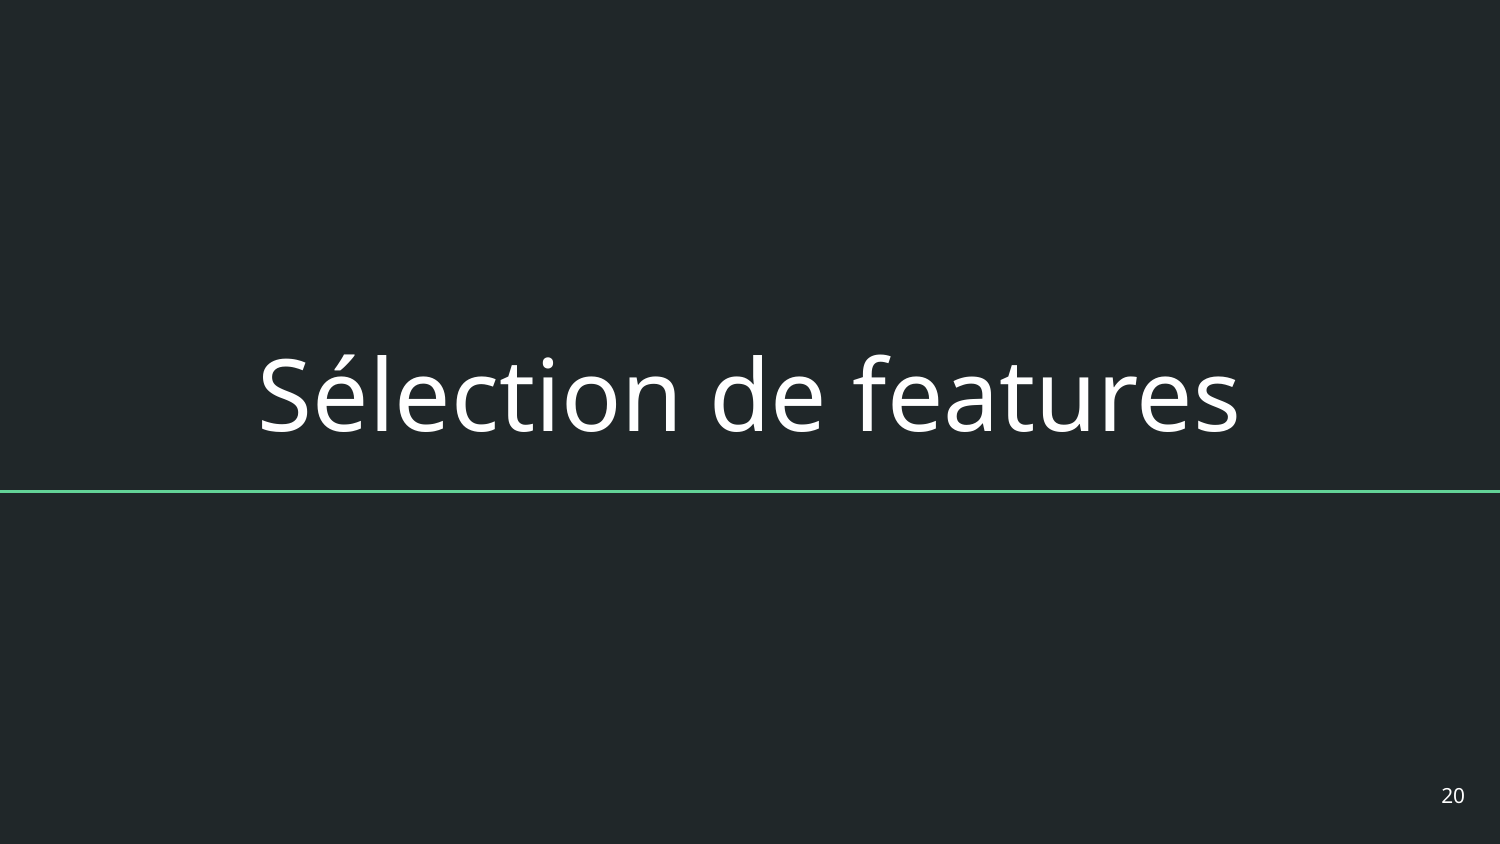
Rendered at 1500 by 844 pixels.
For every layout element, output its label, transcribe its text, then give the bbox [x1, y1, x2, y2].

title Sélection de features [83, 206, 1417, 467]
slide_number ‹#› [1389, 764, 1480, 830]
